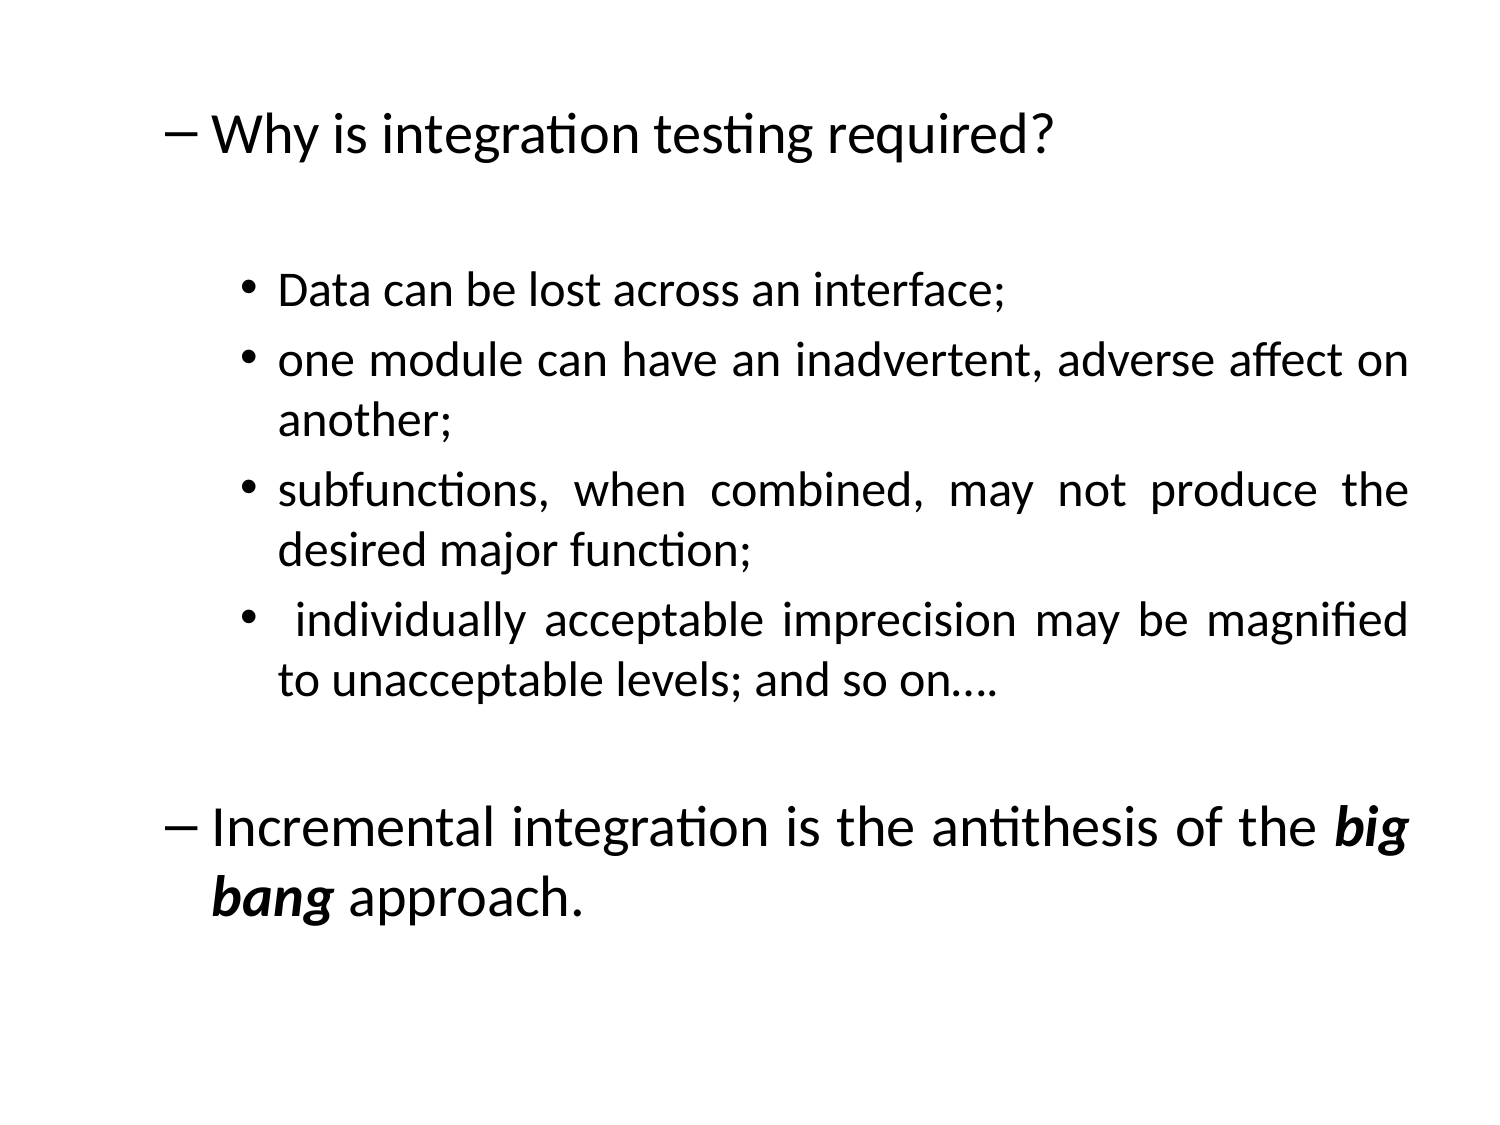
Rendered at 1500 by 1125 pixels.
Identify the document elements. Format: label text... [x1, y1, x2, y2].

list Why is integration testing required? Data can be lost across an interface; one module can have an inadvertent, adverse affect on another; subfunctions, when combined, may not produce the desired major function; individually acceptable imprecision may be magnified to unacceptable levels; and so on…. Incremental integration is the antithesis of the big bang approach. [75, 87, 1425, 1005]
